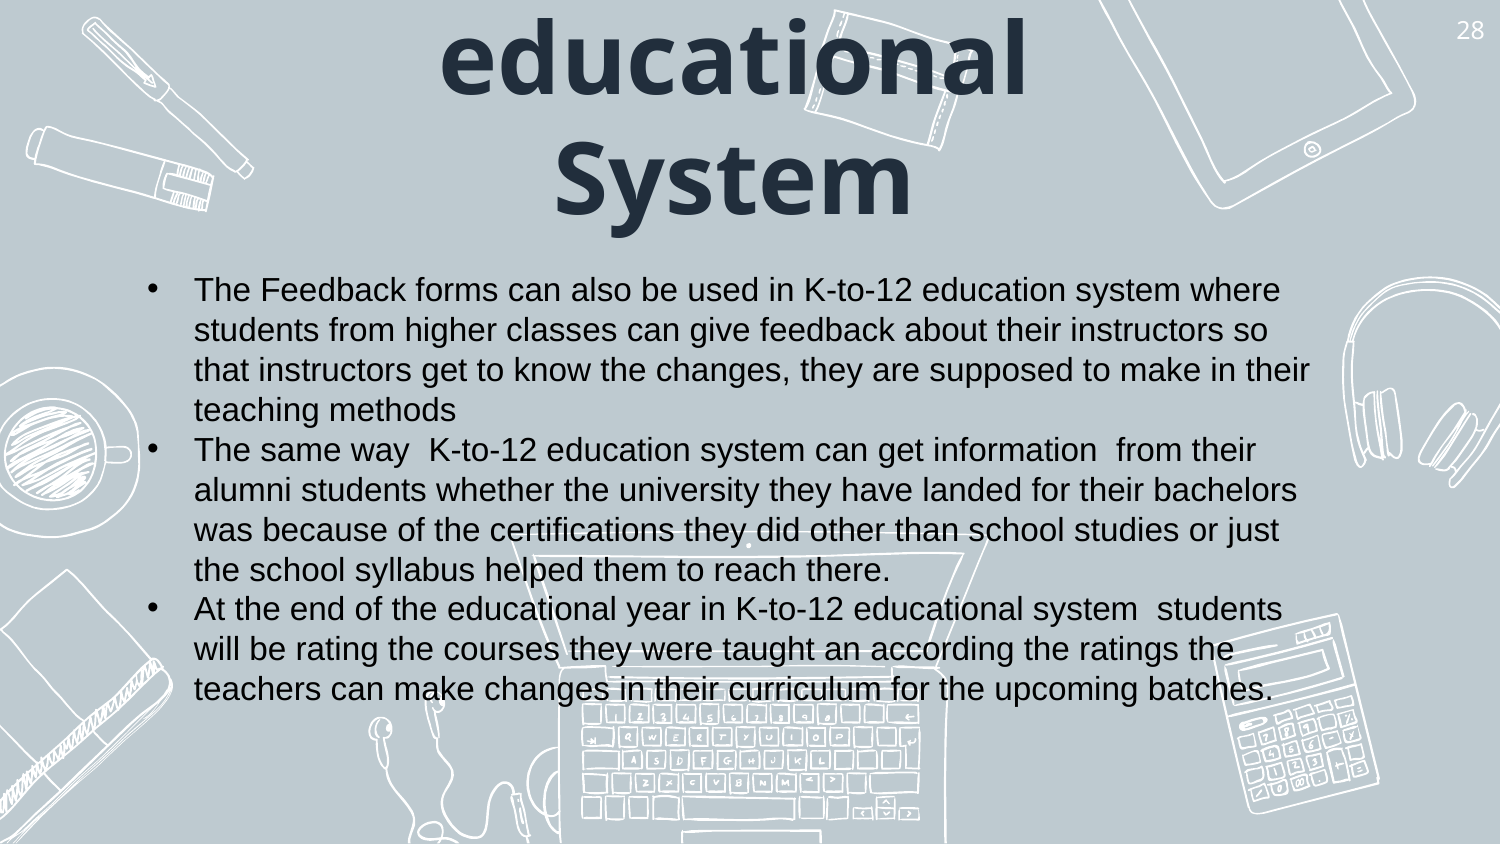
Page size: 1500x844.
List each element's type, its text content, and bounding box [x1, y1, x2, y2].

title Solution for k-12 educational System [240, 80, 1230, 250]
text_box The Feedback forms can also be used in K-to-12 education system where students from higher classes can give feedback about their instructors so that instructors get to know the changes, they are supposed to make in their teaching methods The same way K-to-12 education system can get information from their alumni students whether the university they have landed for their bachelors was because of the certifications they did other than school studies or just the school syllabus helped them to reach there. At the end of the educational year in K-to-12 educational system students will be rating the courses they were taught an according the ratings the teachers can make changes in their curriculum for the upcoming batches. [132, 260, 1332, 795]
slide_number 28 [1435, 0, 1500, 53]
